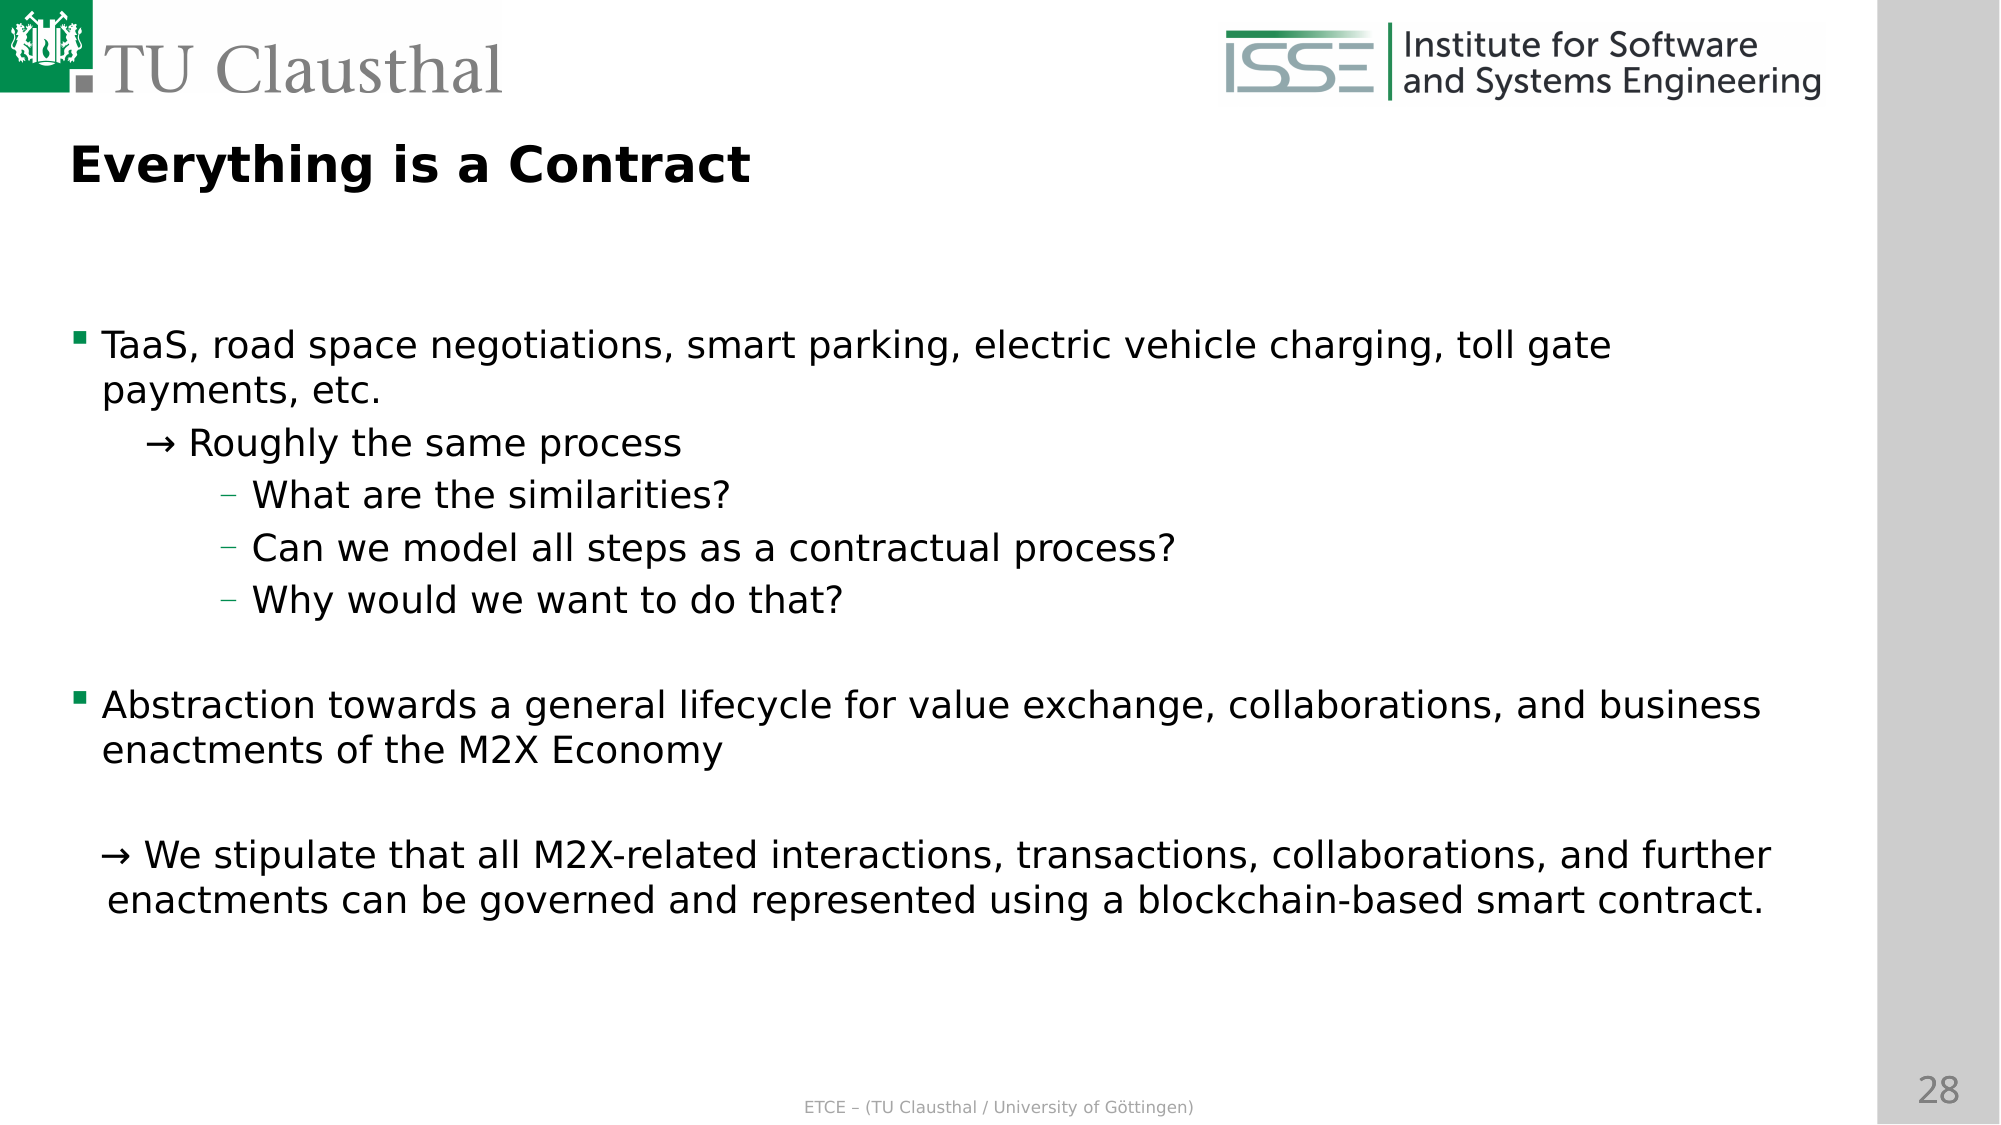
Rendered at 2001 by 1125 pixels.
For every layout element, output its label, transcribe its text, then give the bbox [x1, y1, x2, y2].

text_box TaaS, road space negotiations, smart parking, electric vehicle charging, toll gate payments, etc. → Roughly the same process What are the similarities? Can we model all steps as a contractual process? Why would we want to do that? Abstraction towards a general lifecycle for value exchange, collaborations, and business enactments of the M2X Economy → We stipulate that all M2X-related interactions, transactions, collaborations, and further enactments can be governed and represented using a blockchain-based smart contract. [54, 208, 1819, 1035]
picture [1218, 22, 1826, 107]
text_box Everything is a Contract [54, 125, 1819, 208]
picture [0, 0, 502, 93]
